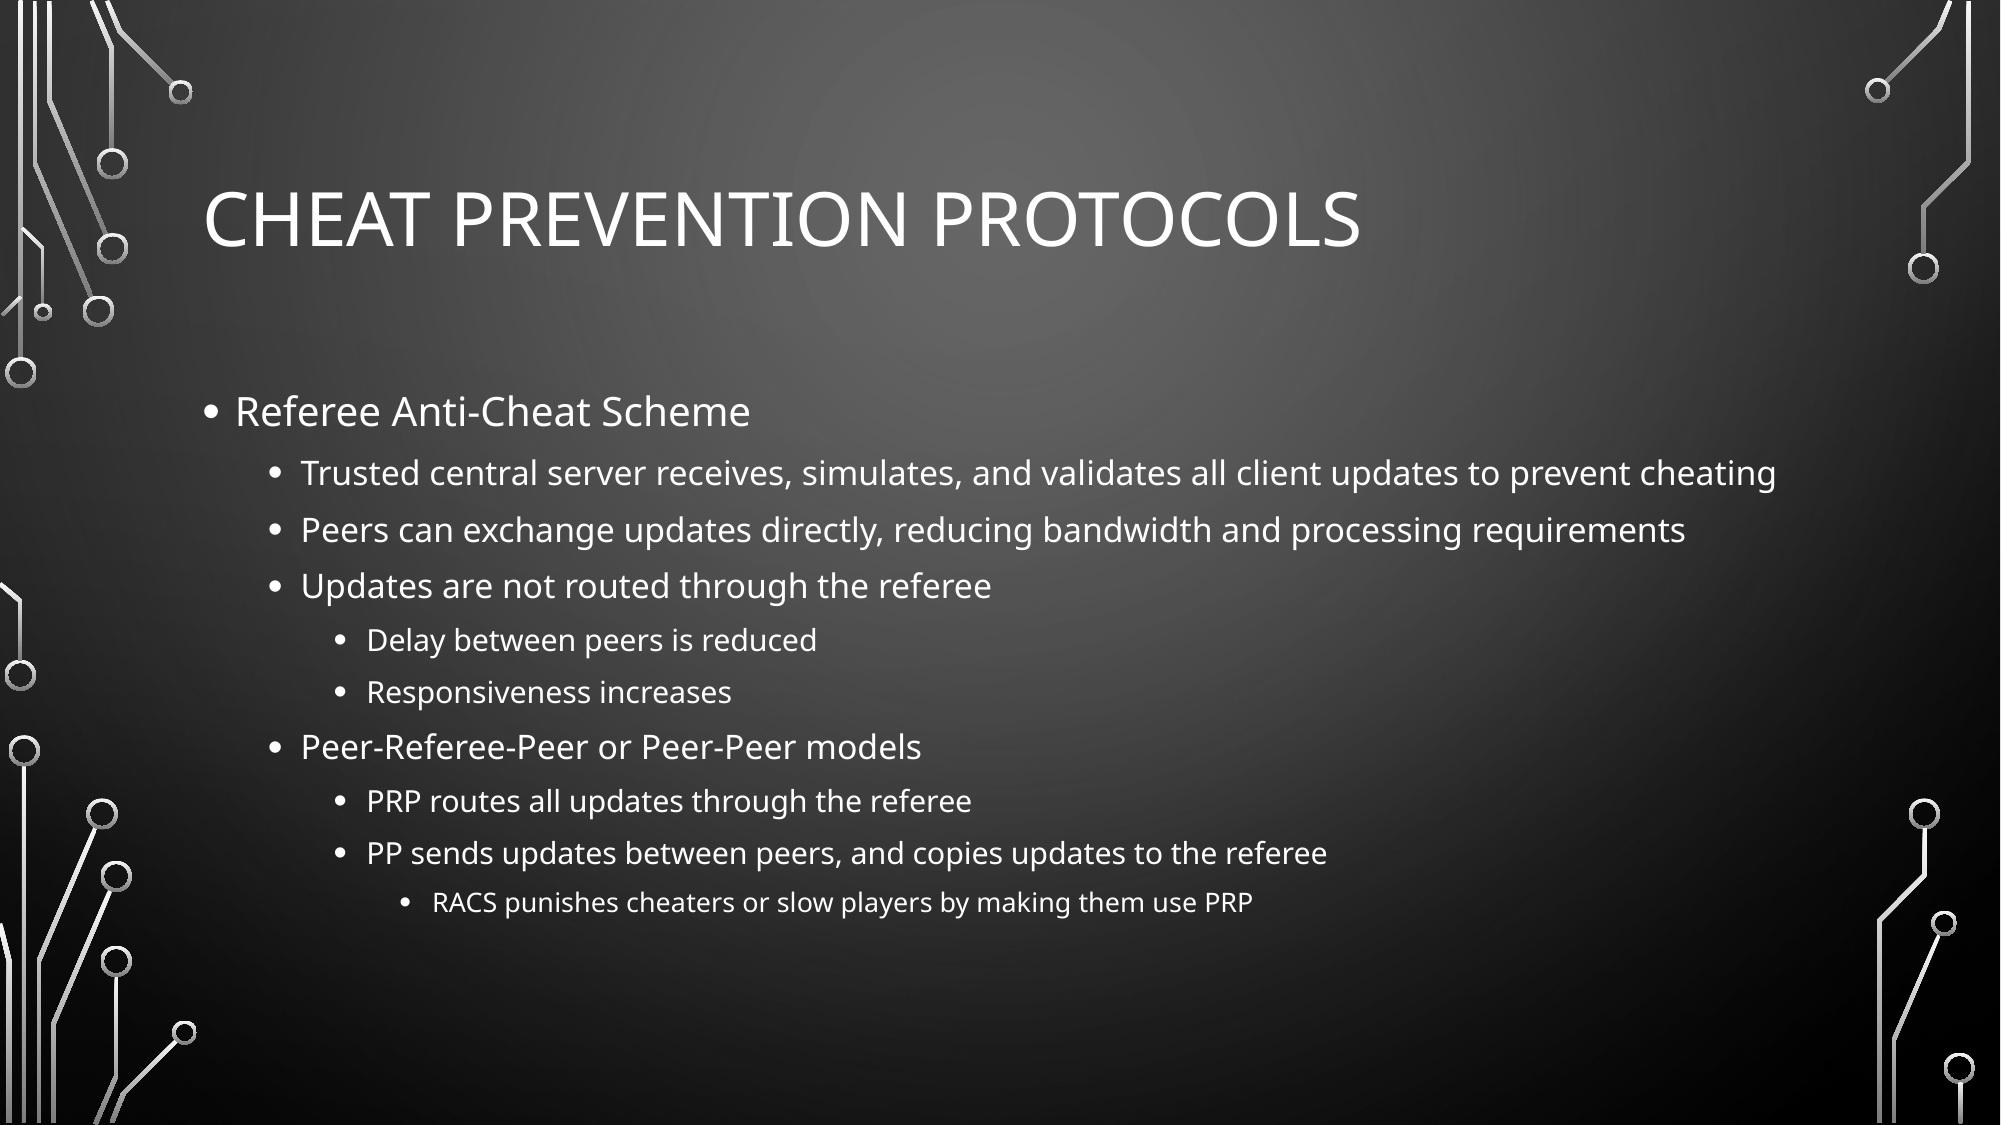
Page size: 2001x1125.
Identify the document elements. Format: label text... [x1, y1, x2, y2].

title Cheat Prevention Protocols [187, 101, 1813, 344]
list Referee Anti-Cheat Scheme Trusted central server receives, simulates, and validates all client updates to prevent cheating Peers can exchange updates directly, reducing bandwidth and processing requirements Updates are not routed through the referee Delay between peers is reduced Responsiveness increases Peer-Referee-Peer or Peer-Peer models PRP routes all updates through the referee PP sends updates between peers, and copies updates to the referee RACS punishes cheaters or slow players by making them use PRP [187, 369, 1813, 950]
